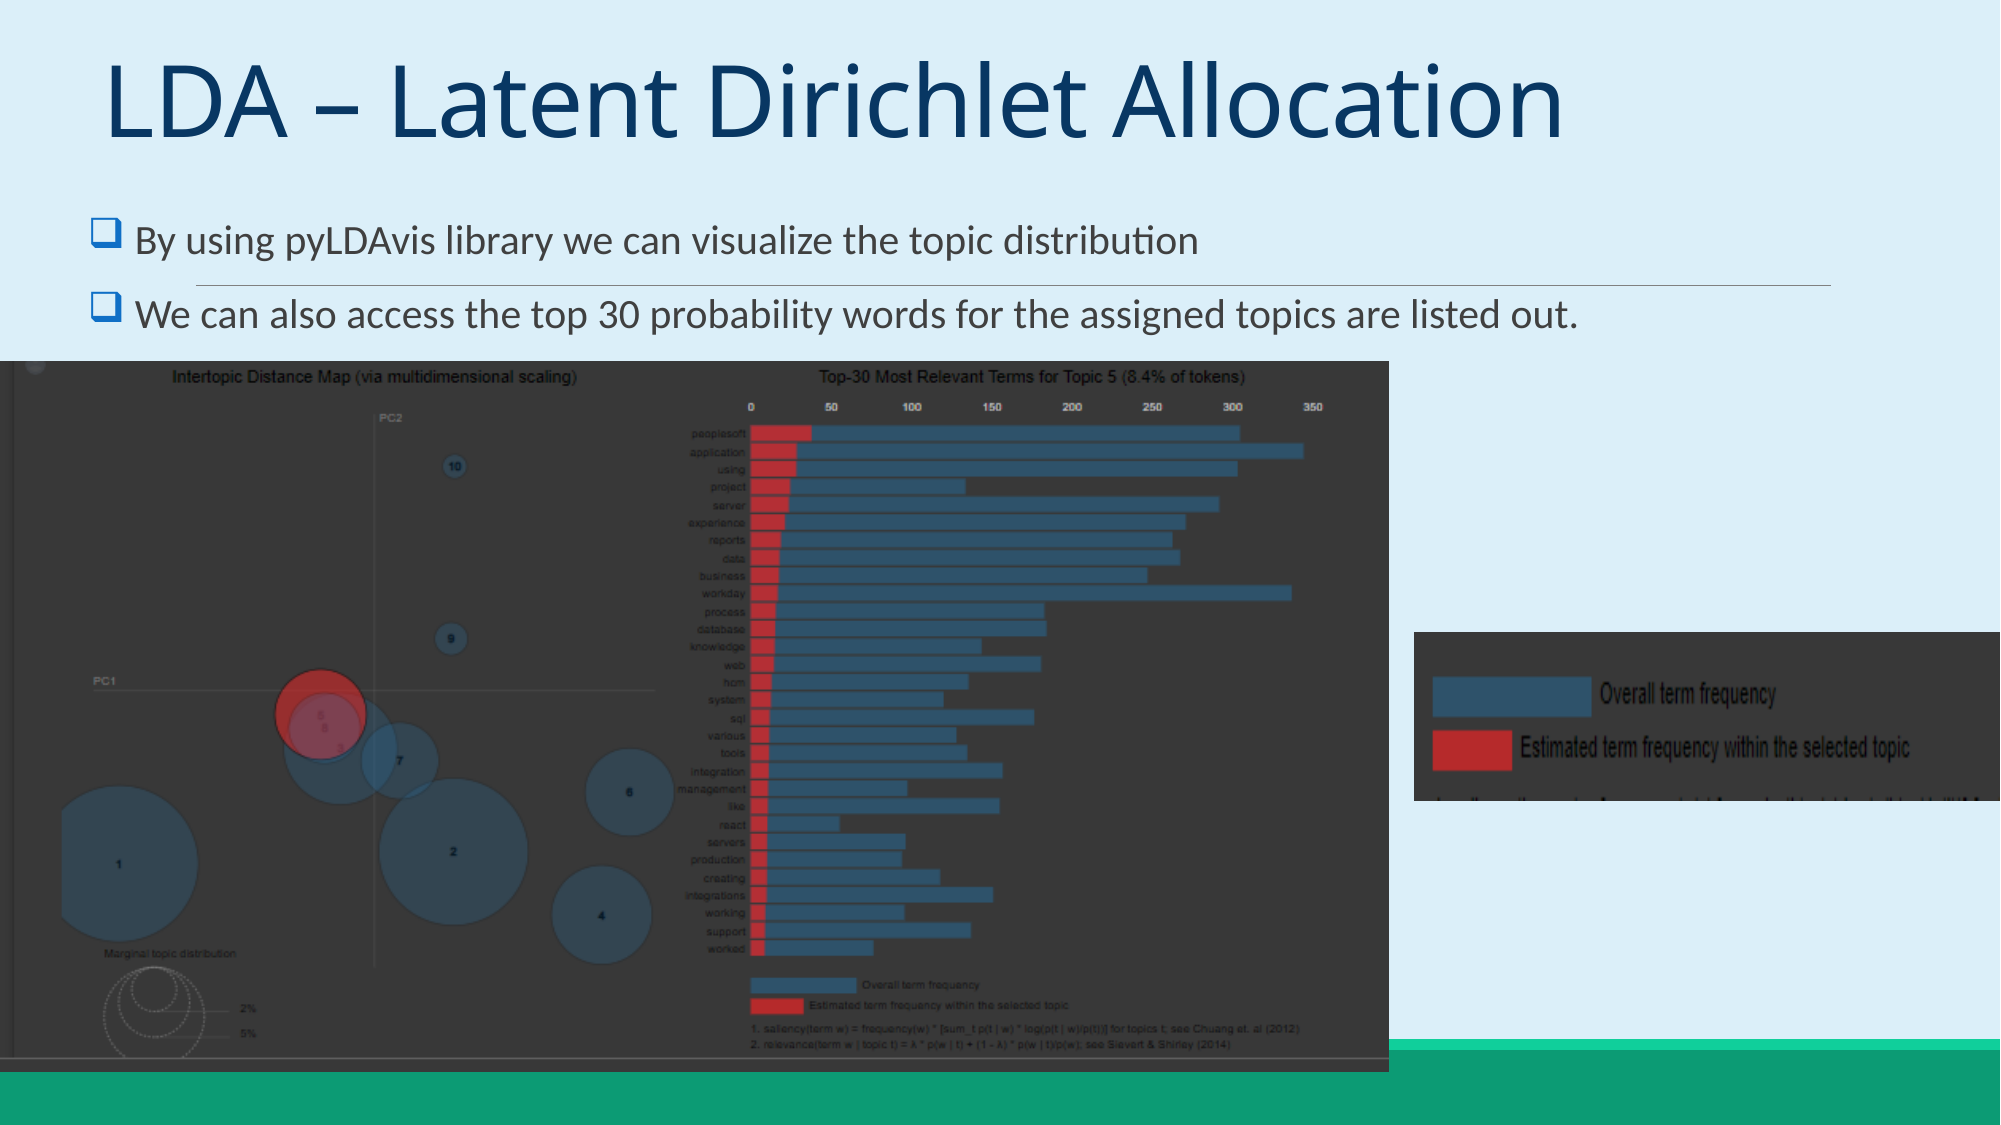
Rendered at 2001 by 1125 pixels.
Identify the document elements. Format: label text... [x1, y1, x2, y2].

list By using pyLDAvis library we can visualize the topic distribution We can also access the top 30 probability words for the assigned topics are listed out. [87, 210, 1738, 871]
picture [0, 361, 1390, 1072]
picture [1413, 631, 2000, 802]
text_box LDA – Latent Dirichlet Allocation [87, 34, 1738, 165]
